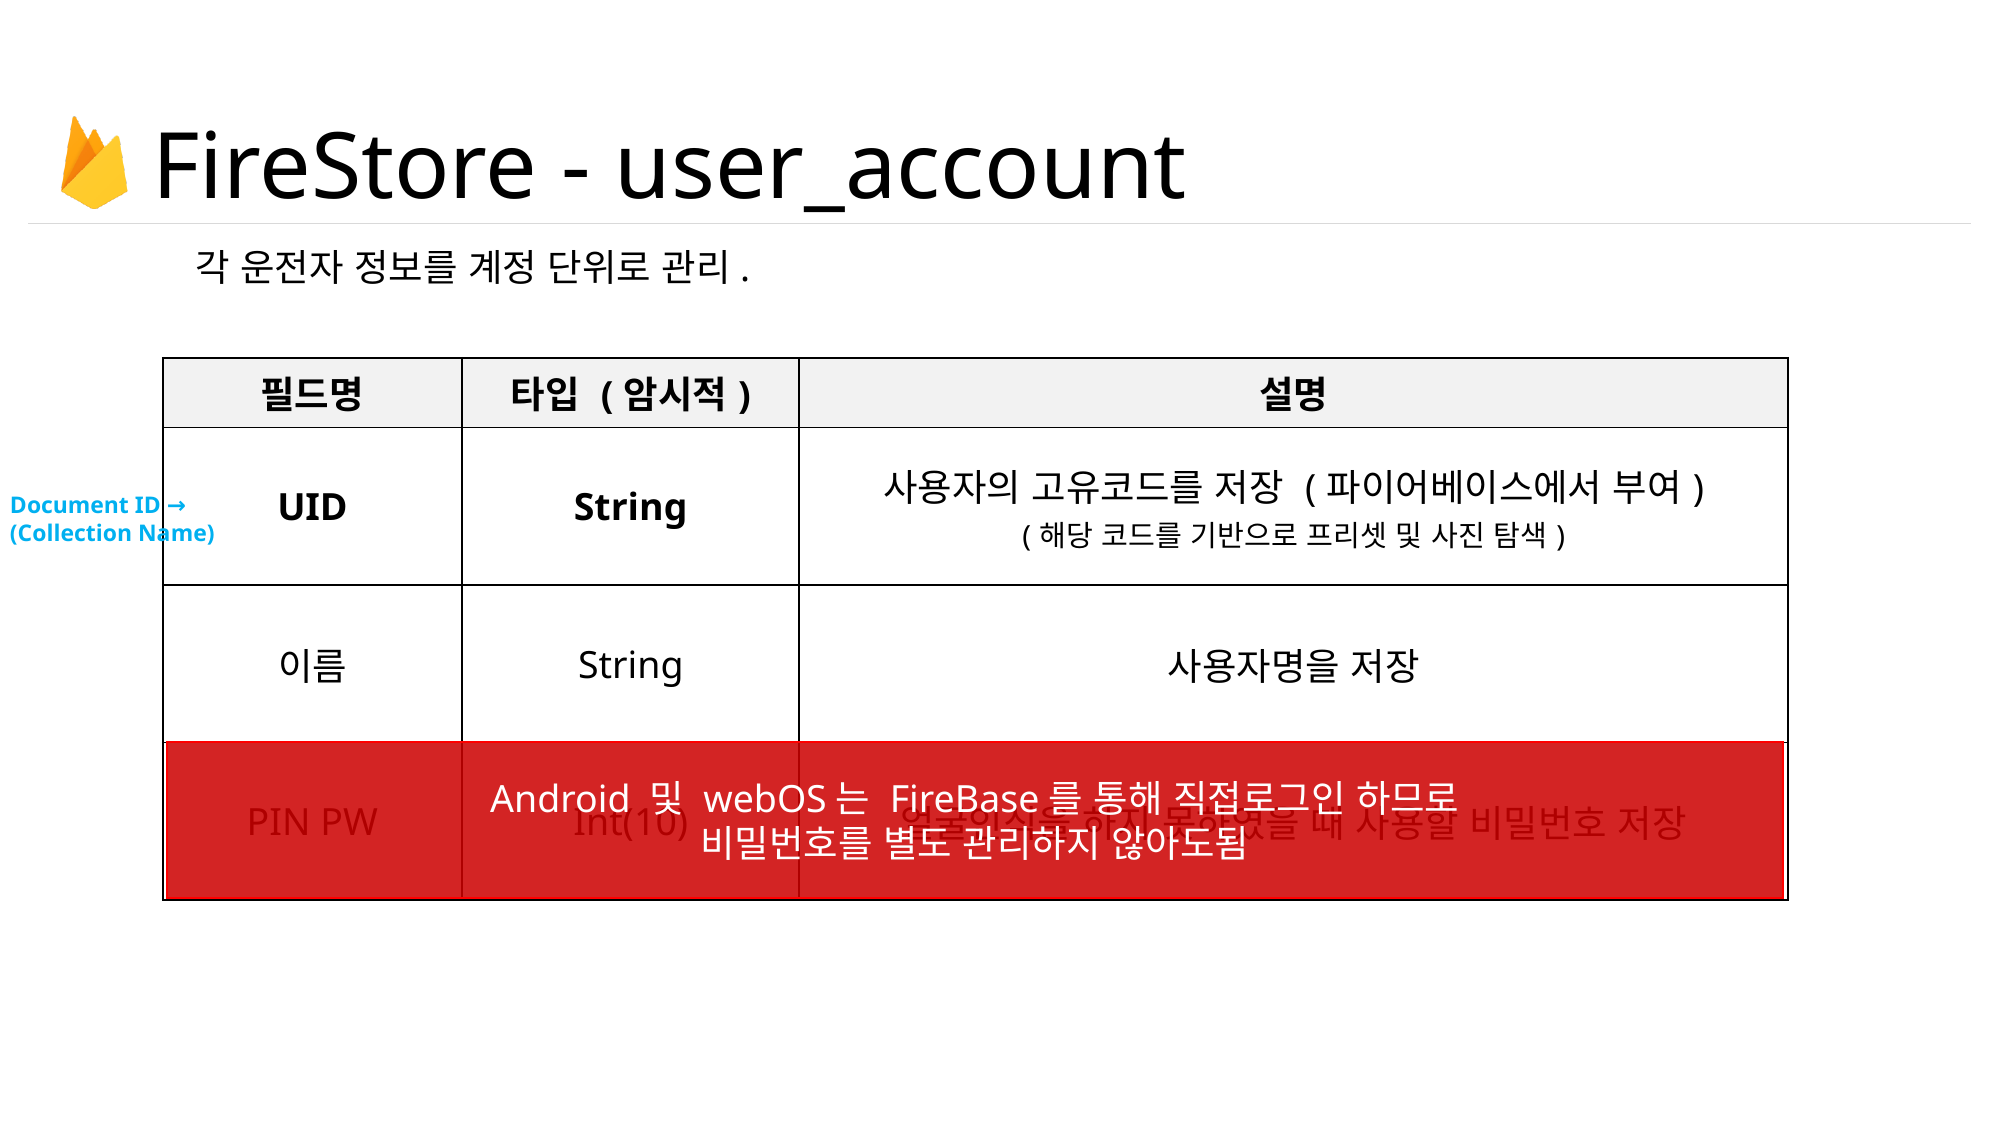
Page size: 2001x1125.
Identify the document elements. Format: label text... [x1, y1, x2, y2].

table_cell 이름 [164, 586, 461, 742]
text_box Document ID → (Collection Name) [0, 483, 230, 553]
table_cell String [463, 586, 798, 741]
table_header 설명 [800, 359, 1787, 427]
text_box 각 운전자 정보를 계정 단위로 관리. [180, 236, 765, 297]
table_cell 사용자명을 저장 [800, 586, 1787, 742]
table_cell UID [164, 428, 461, 584]
picture [58, 112, 132, 209]
text_box Android 및 webOS는 FireBase를 통해 직접로그인 하므로 비밀번호를 별도 관리하지 않아도됨 [166, 741, 1784, 899]
table_cell String [463, 428, 798, 584]
table_header 타입 (암시적) [463, 359, 798, 427]
table_cell 사용자의 고유코드를 저장 (파이어베이스에서 부여) (해당 코드를 기반으로 프리셋 및 사진 탐색) [800, 428, 1787, 584]
title FireStore - user_account [137, 59, 1863, 278]
table_header 필드명 [164, 359, 461, 427]
